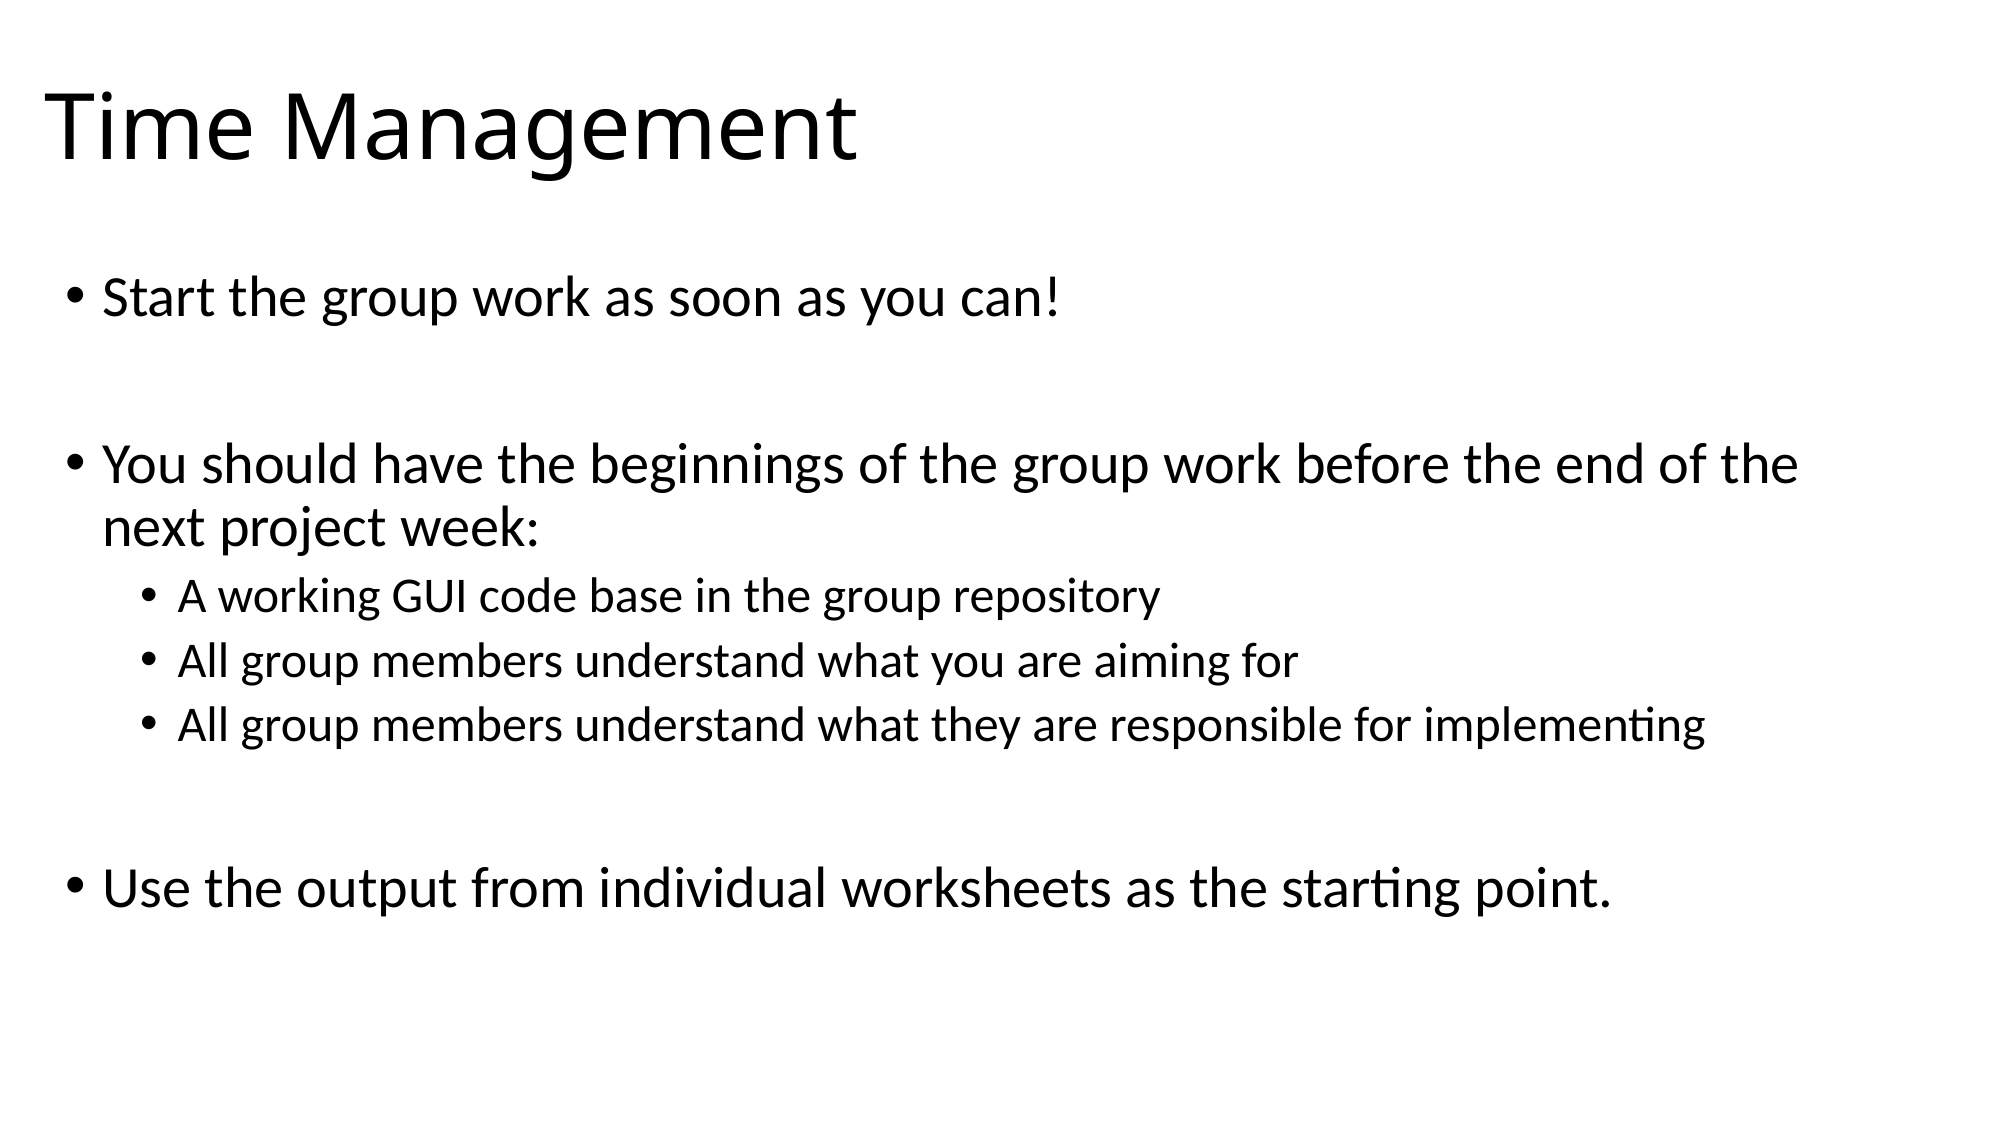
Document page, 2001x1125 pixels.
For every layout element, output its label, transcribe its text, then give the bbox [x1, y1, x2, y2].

list Start the group work as soon as you can! You should have the beginnings of the group work before the end of the next project week: A working GUI code base in the group repository All group members understand what you are aiming for All group members understand what they are responsible for implementing Use the output from individual worksheets as the starting point. [50, 258, 1922, 1068]
title Time Management [29, 20, 1755, 239]
